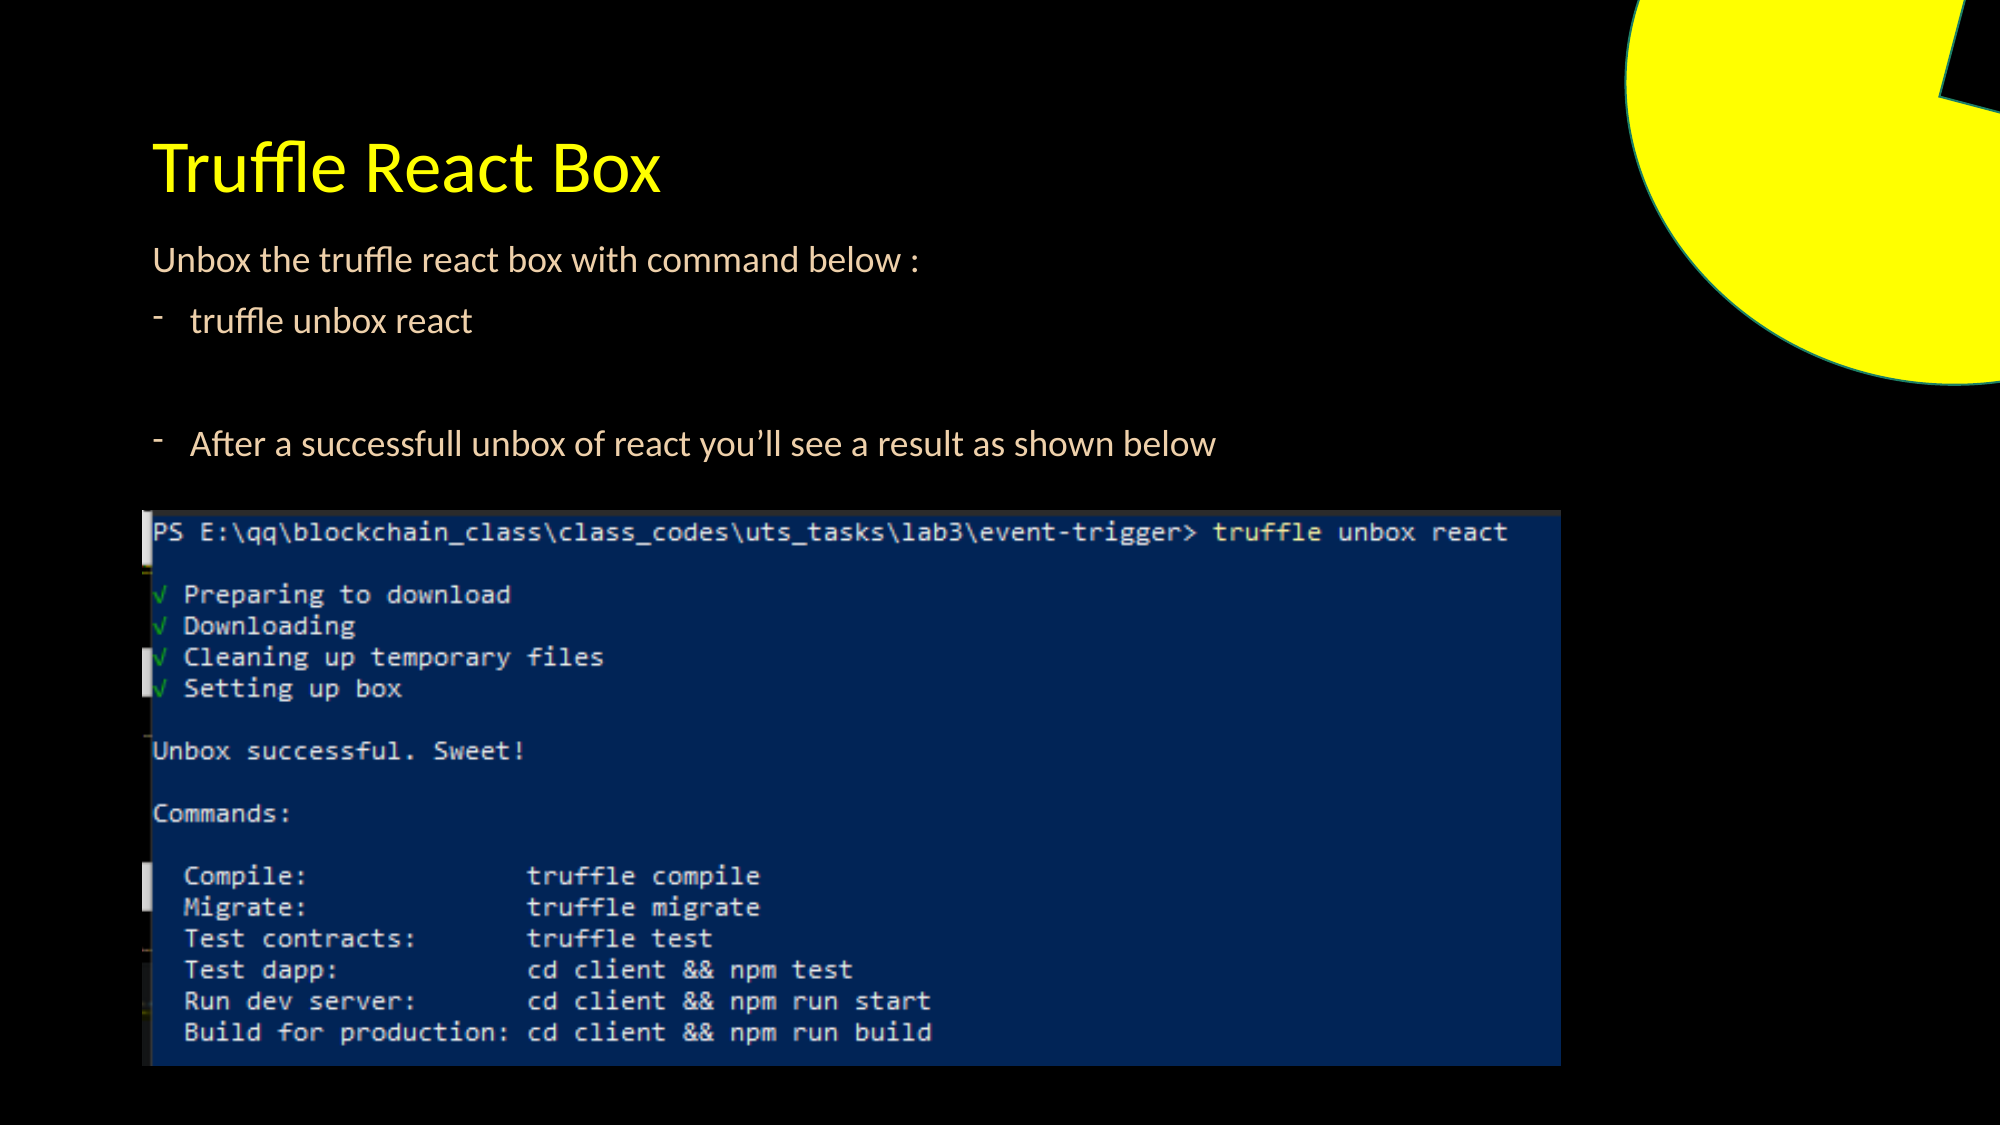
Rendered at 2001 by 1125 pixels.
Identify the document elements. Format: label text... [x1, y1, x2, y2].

title Truffle React Box [137, 59, 1669, 232]
text_box [1625, 0, 2000, 385]
list Unbox the truffle react box with command below : truffle unbox react After a successfull unbox of react you’ll see a result as shown below [137, 232, 1863, 947]
picture [142, 510, 1562, 1066]
